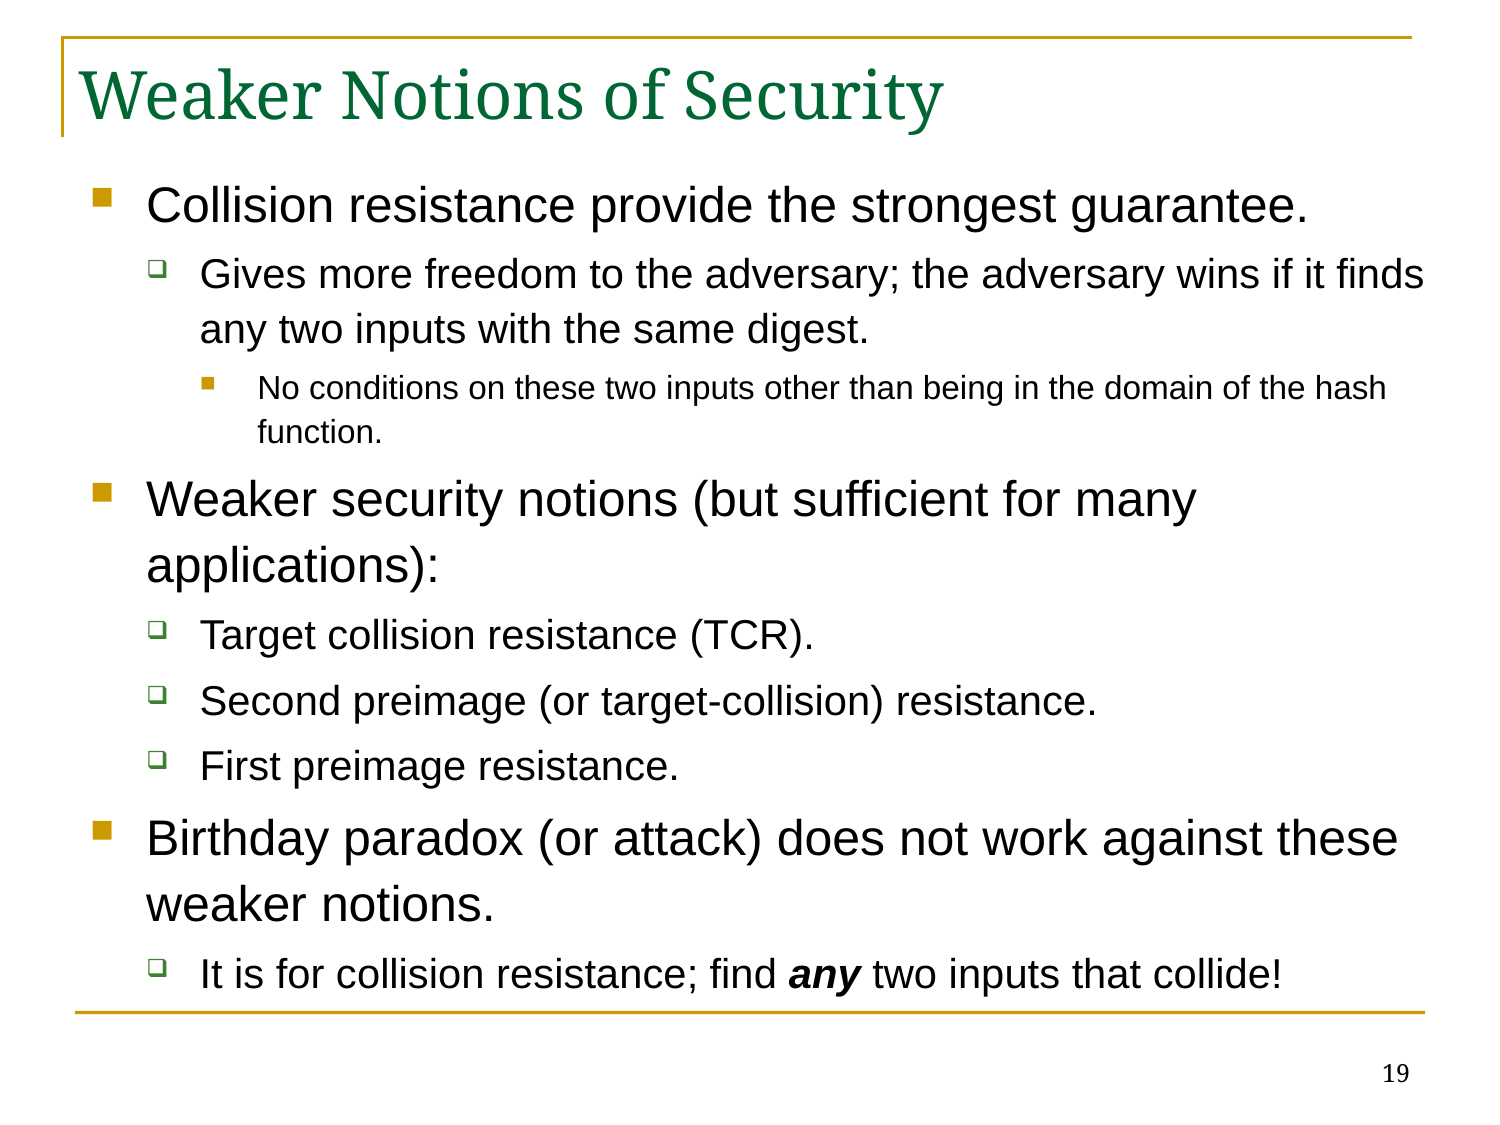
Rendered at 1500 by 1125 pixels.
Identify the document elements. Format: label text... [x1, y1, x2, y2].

slide_number 19 [1074, 1024, 1425, 1100]
list Collision resistance provide the strongest guarantee. Gives more freedom to the adversary; the adversary wins if it finds any two inputs with the same digest. No conditions on these two inputs other than being in the domain of the hash function. Weaker security notions (but sufficient for many applications): Target collision resistance (TCR). Second preimage (or target-collision) resistance. First preimage resistance. Birthday paradox (or attack) does not work against these weaker notions. It is for collision resistance; find any two inputs that collide! [75, 158, 1445, 994]
title Weaker Notions of Security [63, 45, 1425, 174]
